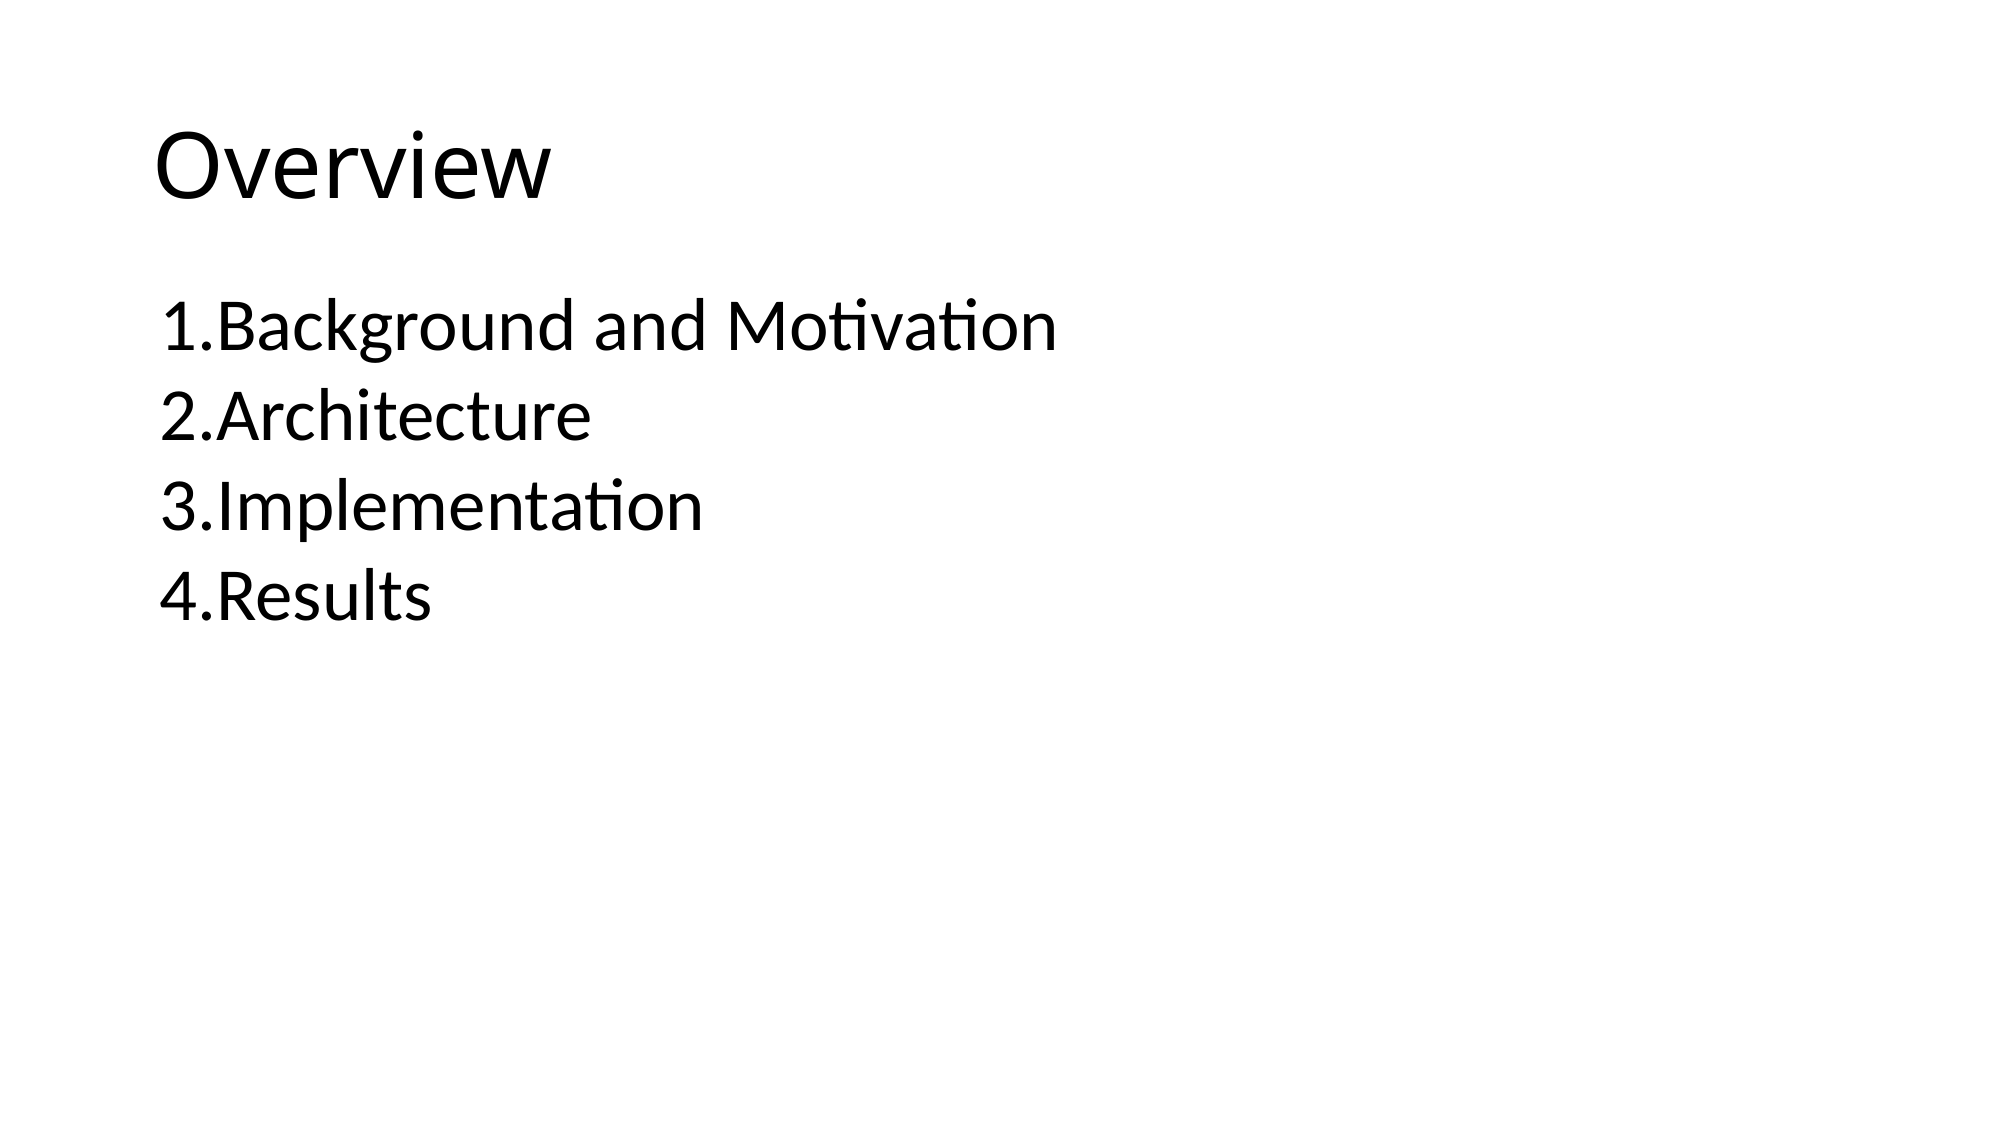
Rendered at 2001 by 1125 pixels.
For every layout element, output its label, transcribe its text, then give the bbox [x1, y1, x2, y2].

text_box Background and Motivation Architecture Implementation Results [144, 278, 1207, 644]
title Overview [137, 59, 1863, 278]
